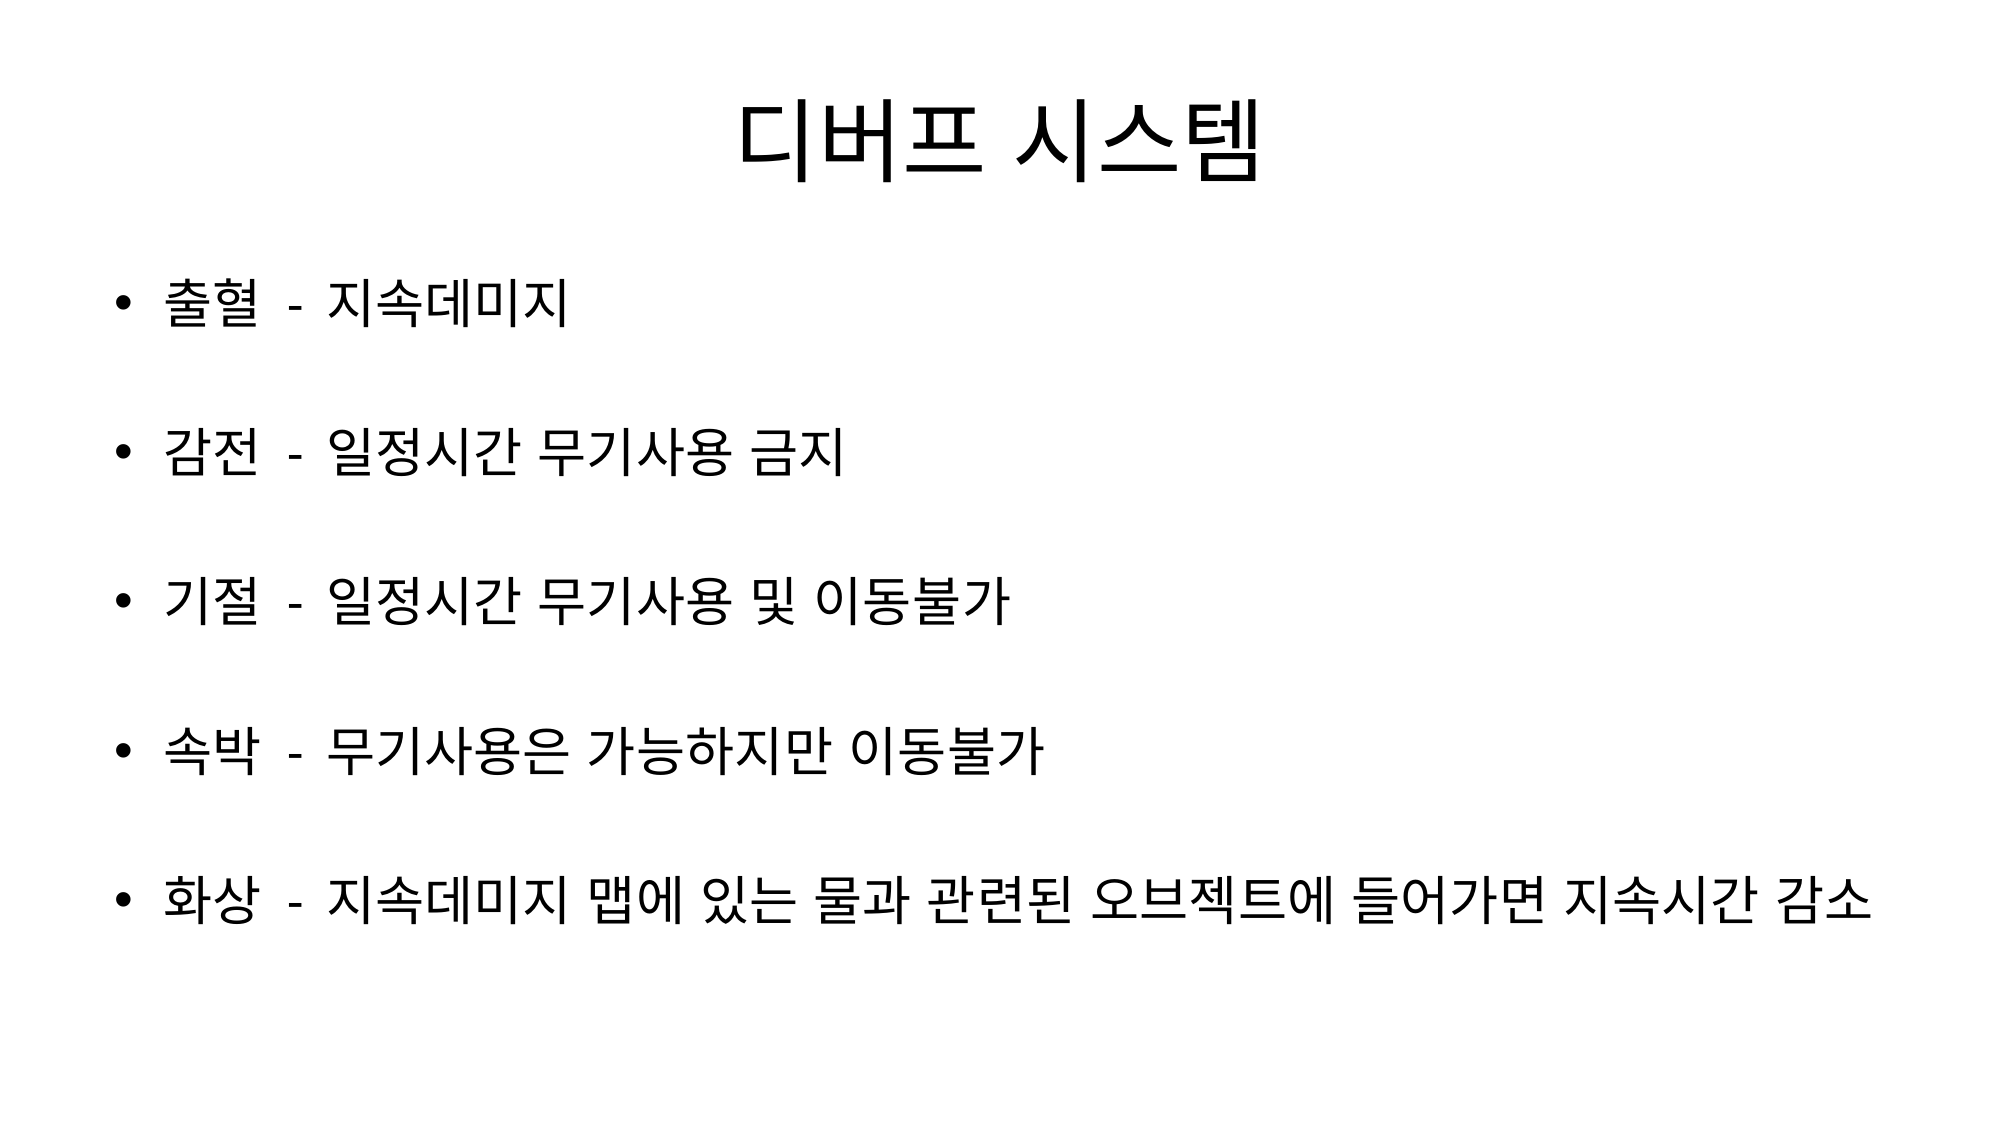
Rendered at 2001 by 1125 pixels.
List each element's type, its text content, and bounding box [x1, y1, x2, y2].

list 출혈 - 지속데미지 감전 - 일정시간 무기사용 금지 기절 - 일정시간 무기사용 및 이동불가 속박 - 무기사용은 가능하지만 이동불가 화상 - 지속데미지 맵에 있는 물과 관련된 오브젝트에 들어가면 지속시간 감소 [99, 262, 1900, 1005]
title 디버프 시스템 [99, 45, 1900, 233]
